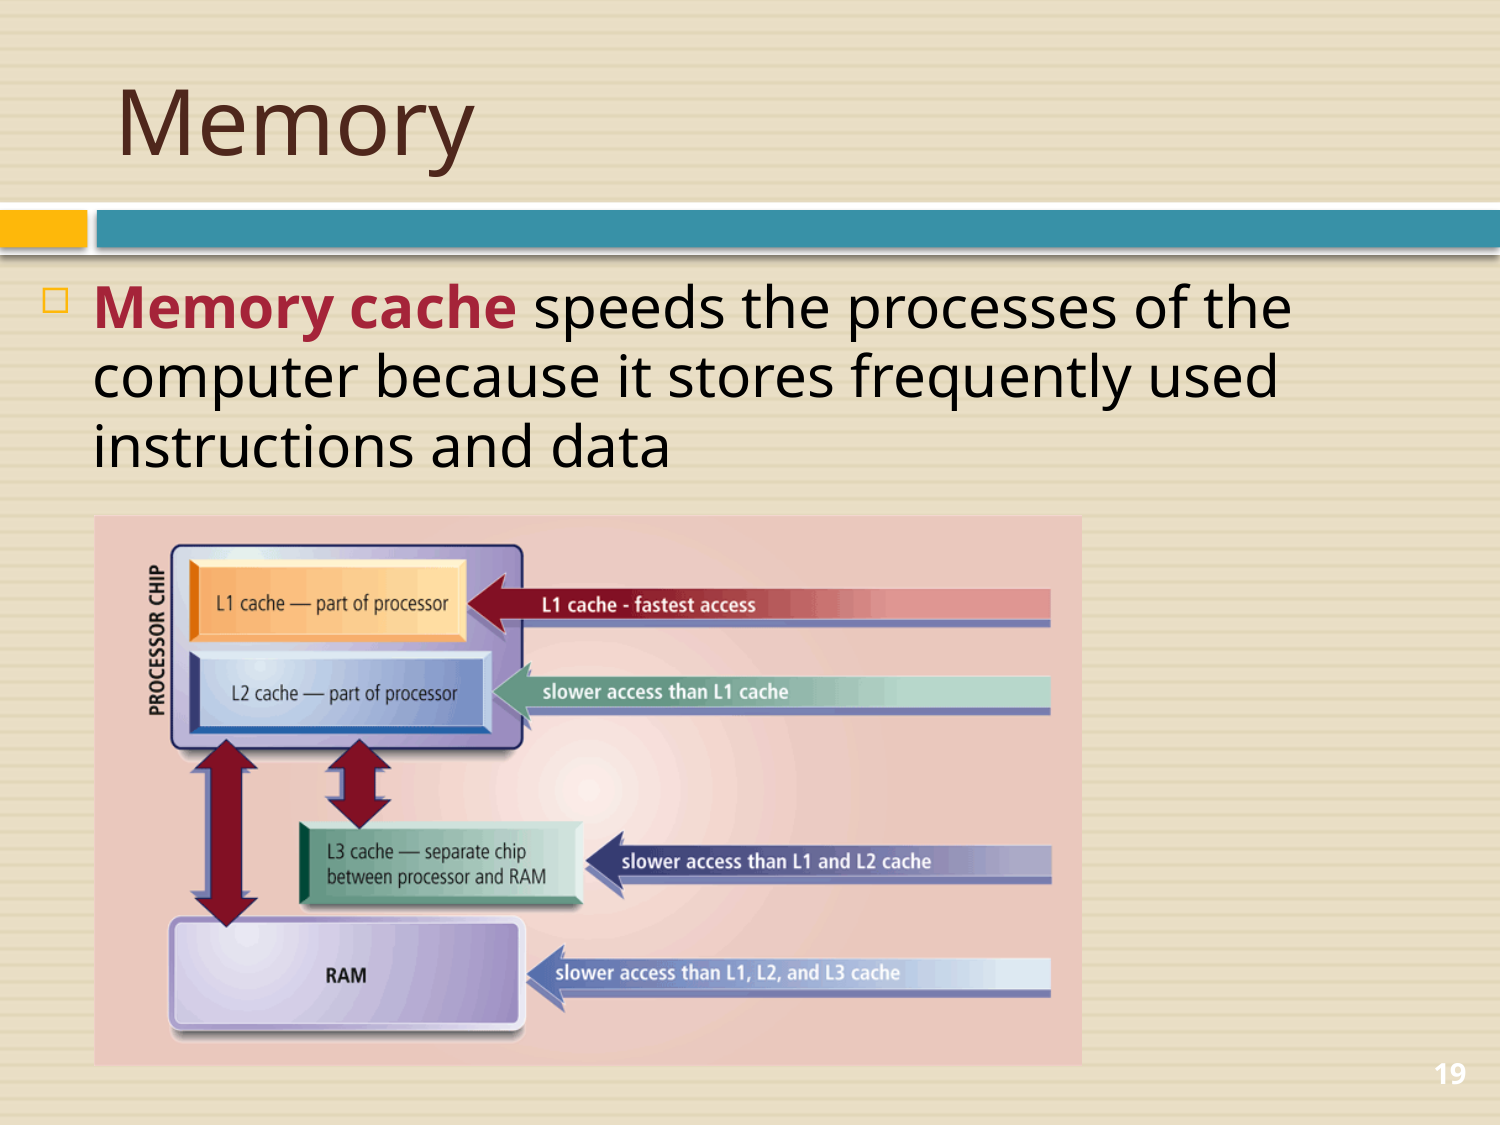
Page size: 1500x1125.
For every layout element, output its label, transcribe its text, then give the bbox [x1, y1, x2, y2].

title Memory [99, 37, 1438, 200]
picture [93, 514, 1083, 1066]
slide_number 19 [1400, 1025, 1500, 1125]
list Memory cache speeds the processes of the computer because it stores frequently used instructions and data [24, 262, 1475, 1025]
